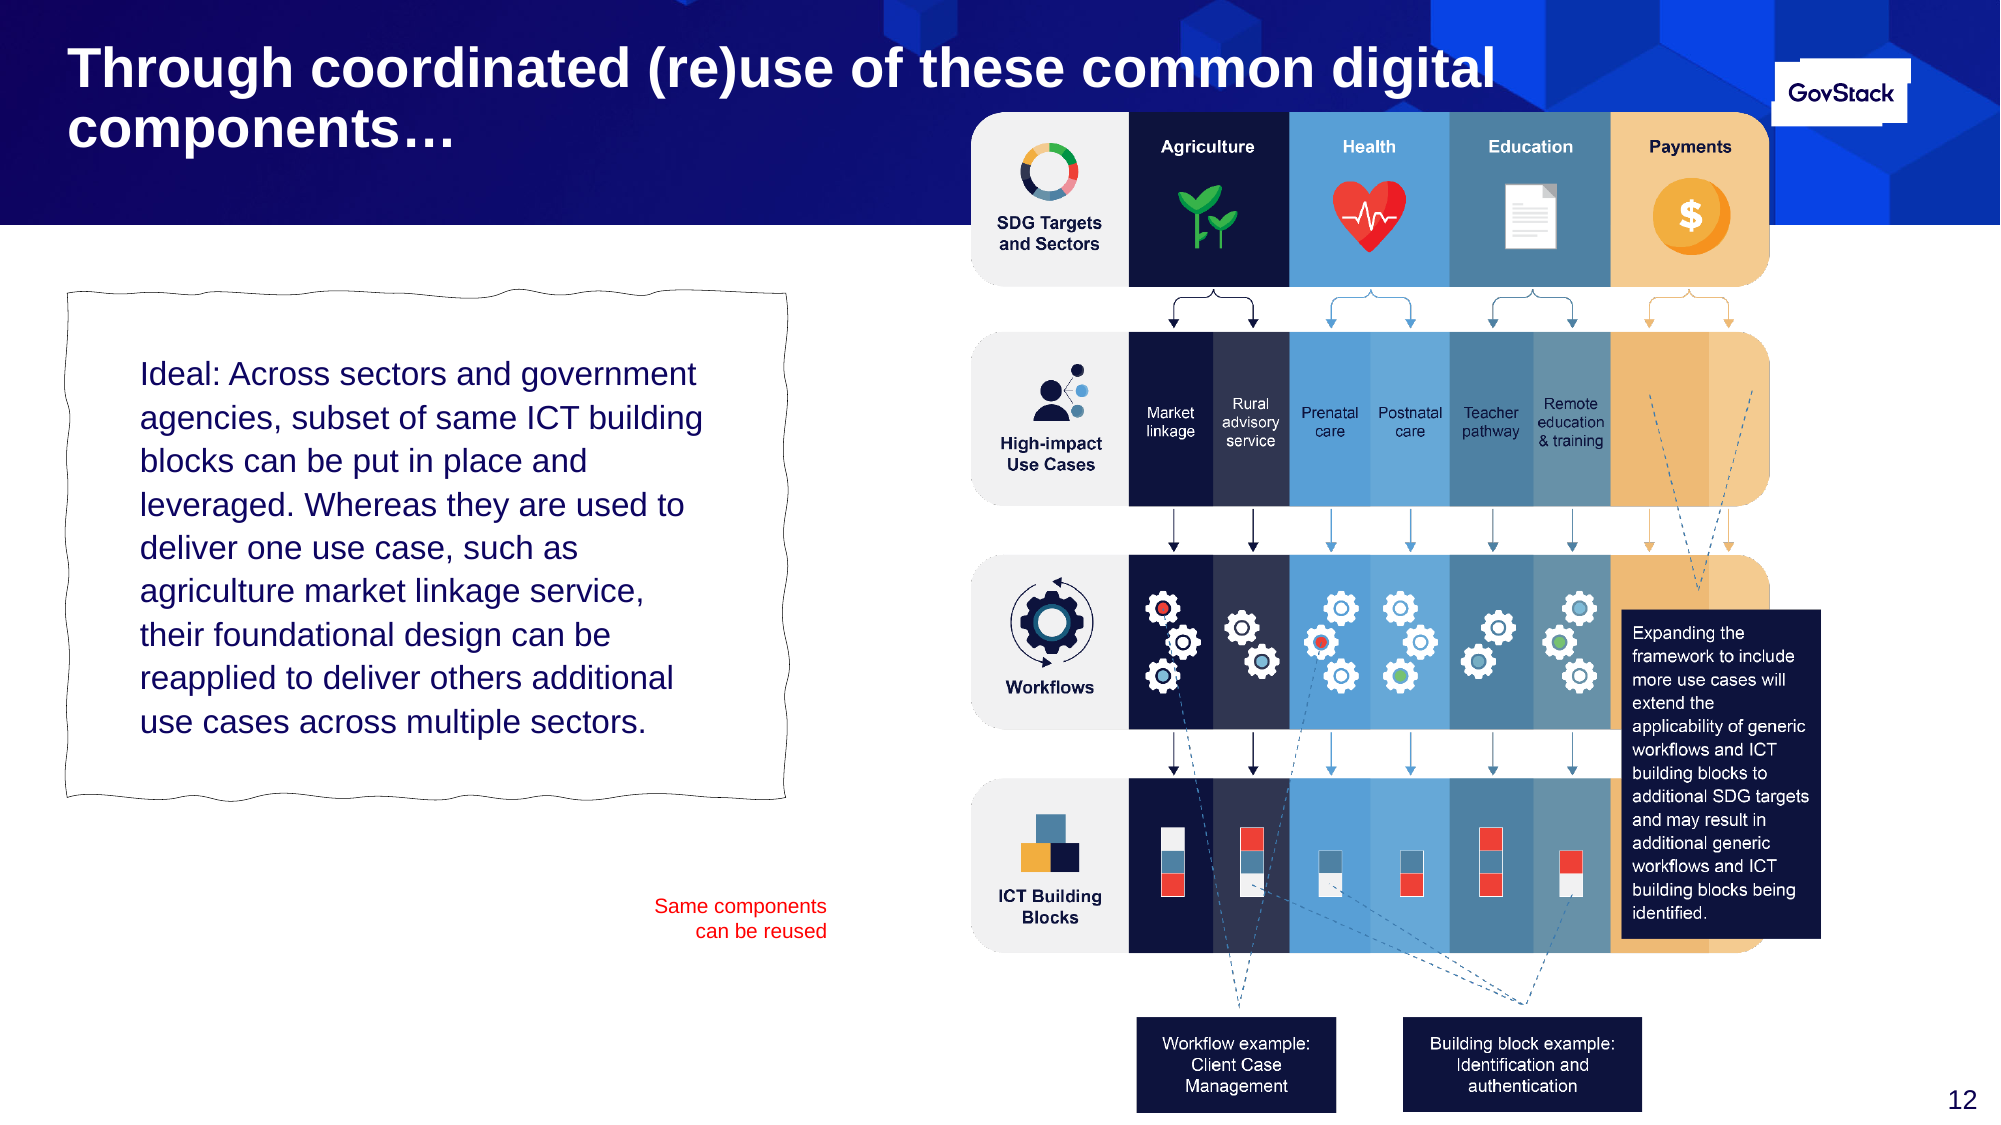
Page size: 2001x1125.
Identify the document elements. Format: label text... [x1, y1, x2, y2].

picture [0, 0, 2000, 1125]
text_box [63, 288, 791, 803]
title Through coordinated (re)use of these common digital components… [67, 38, 1544, 136]
text_box Same components can be reused [600, 893, 828, 928]
slide_number 12 [1894, 1077, 1978, 1115]
